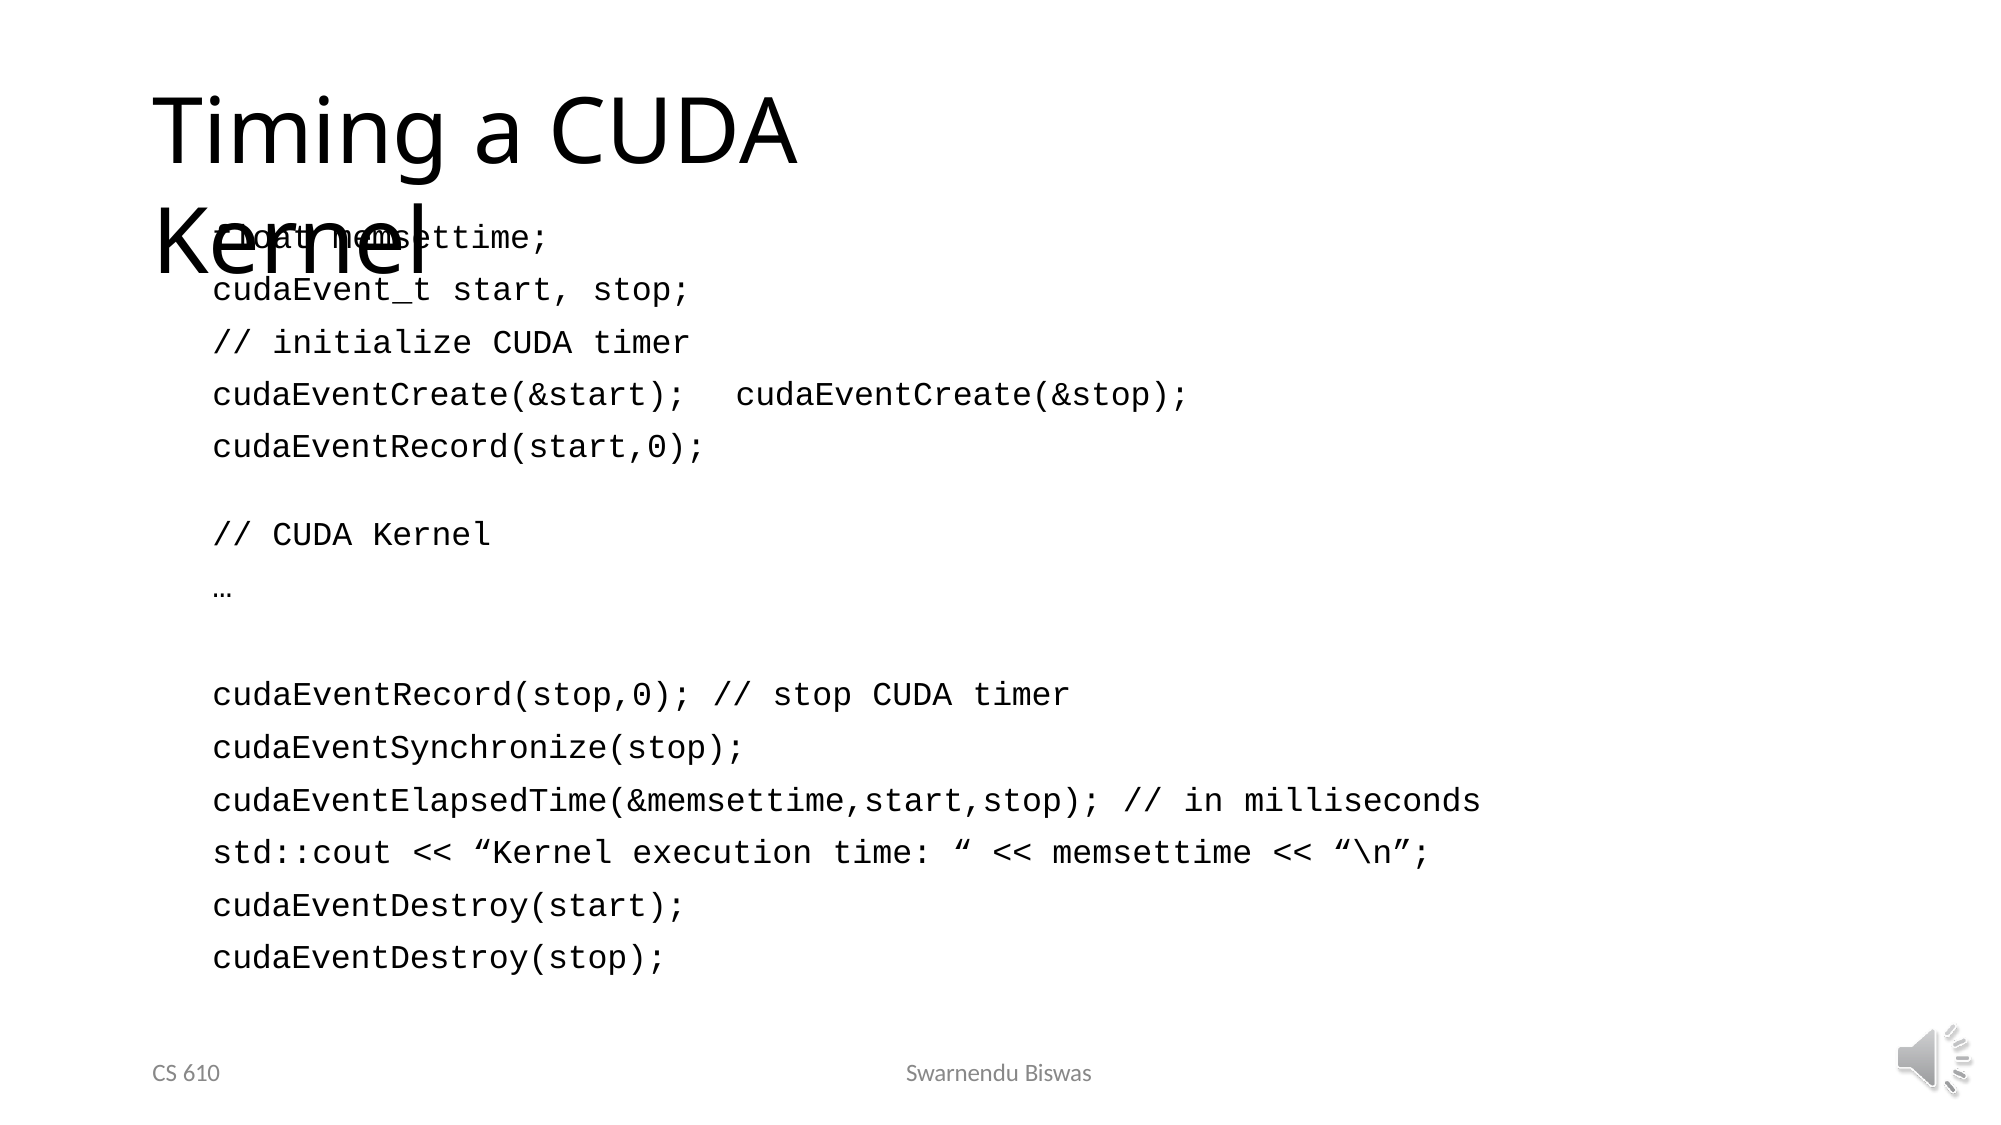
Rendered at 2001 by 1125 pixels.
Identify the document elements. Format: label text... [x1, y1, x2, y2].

footer CS 610 [150, 1060, 224, 1125]
slide_number Swarnendu Biswas [903, 1060, 1096, 1125]
picture [1894, 1021, 1976, 1101]
text_box float memsettime; cudaEvent_t start, stop; // initialize CUDA timer cudaEventCreate(&start); cudaEventCreate(&stop); cudaEventRecord(start,0); // CUDA Kernel … cudaEventRecord(stop,0); // stop CUDA timer cudaEventSynchronize(stop); cudaEventElapsedTime(&memsettime,start,stop); // in milliseconds std::cout << “Kernel execution time: “ << memsettime << “\n”; cudaEventDestroy(start); cudaEventDestroy(stop); [210, 200, 1497, 976]
title Timing a CUDA Kernel [150, 69, 958, 292]
